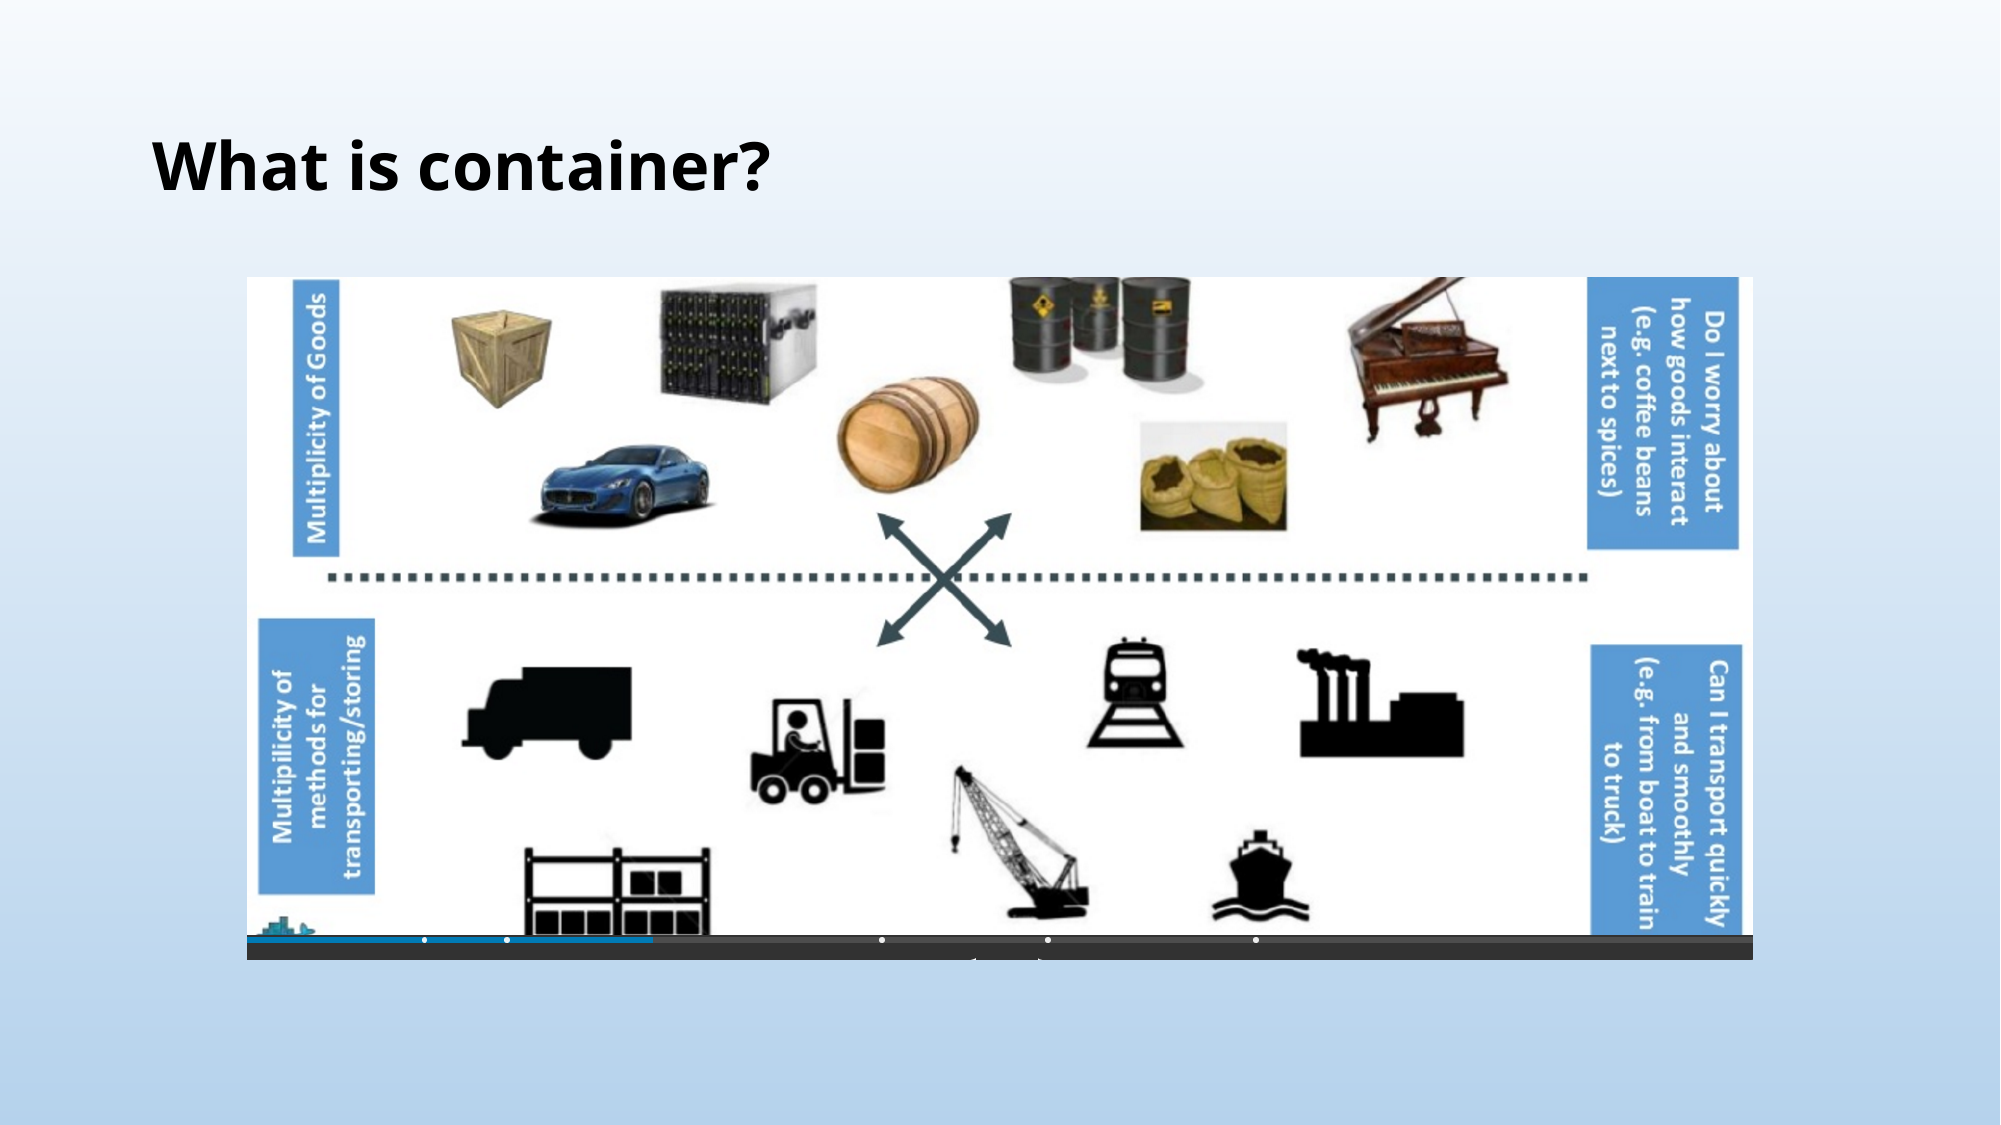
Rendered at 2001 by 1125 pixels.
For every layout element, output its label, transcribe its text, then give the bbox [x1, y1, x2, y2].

title What is container? [137, 59, 1863, 278]
picture [247, 277, 1753, 960]
